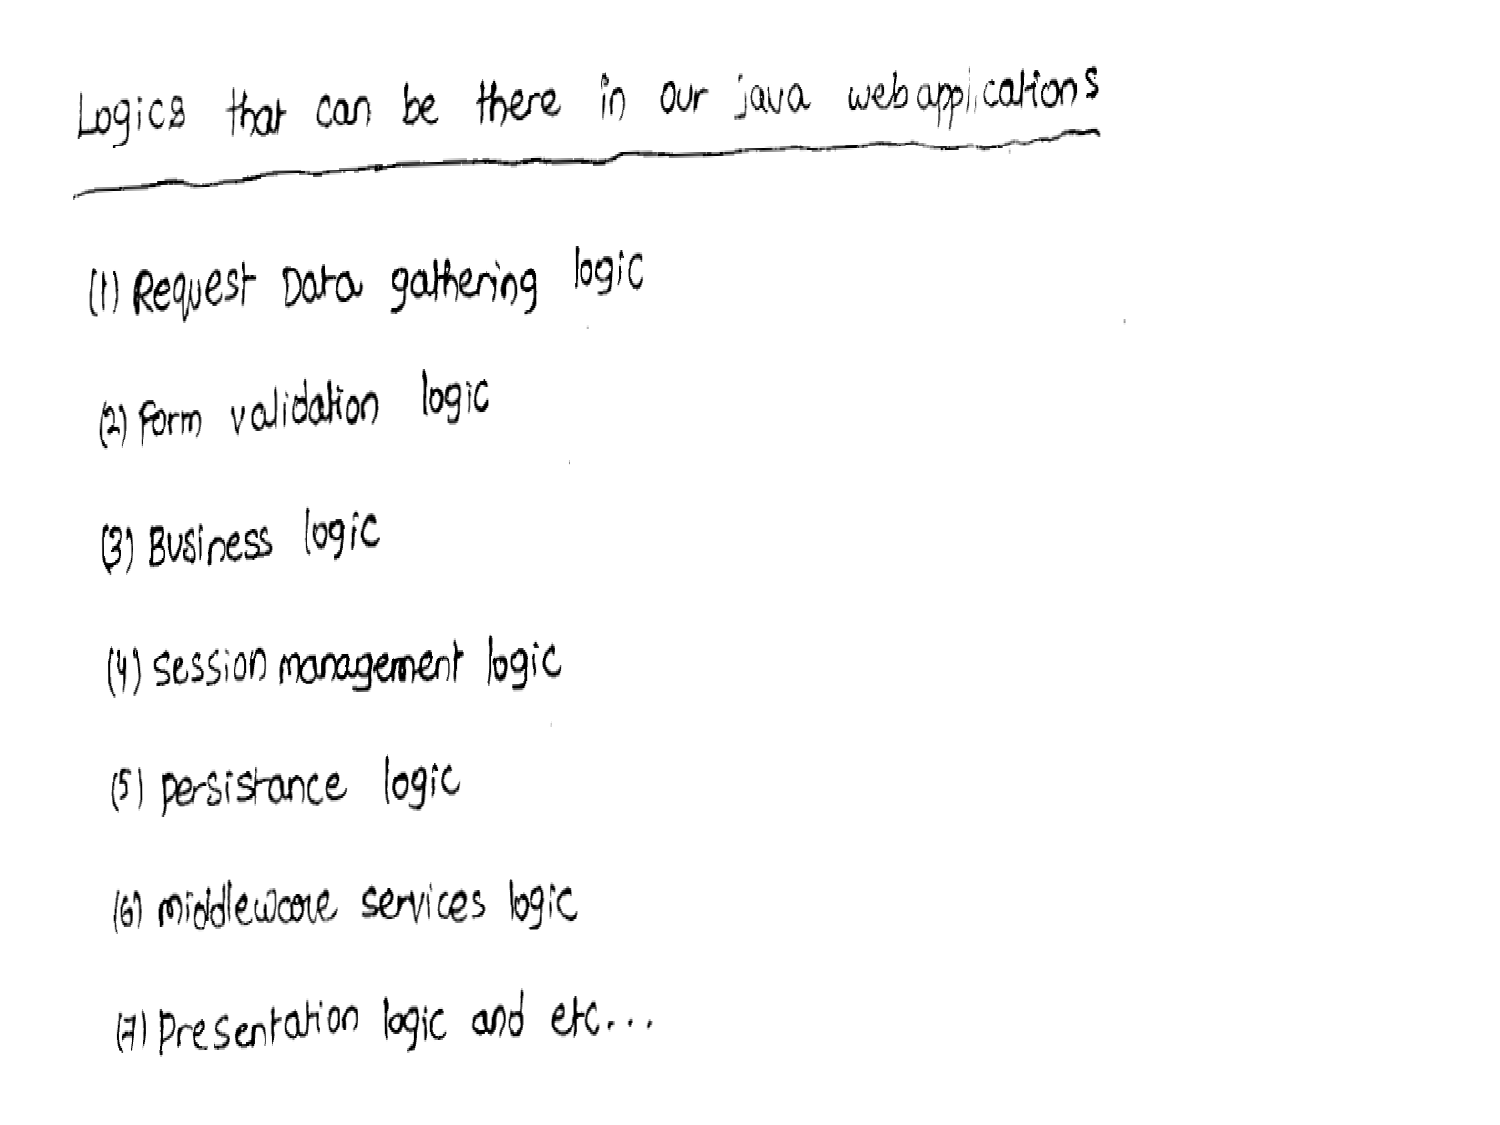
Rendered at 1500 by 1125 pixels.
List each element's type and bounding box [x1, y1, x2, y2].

list [0, 0, 1500, 1125]
